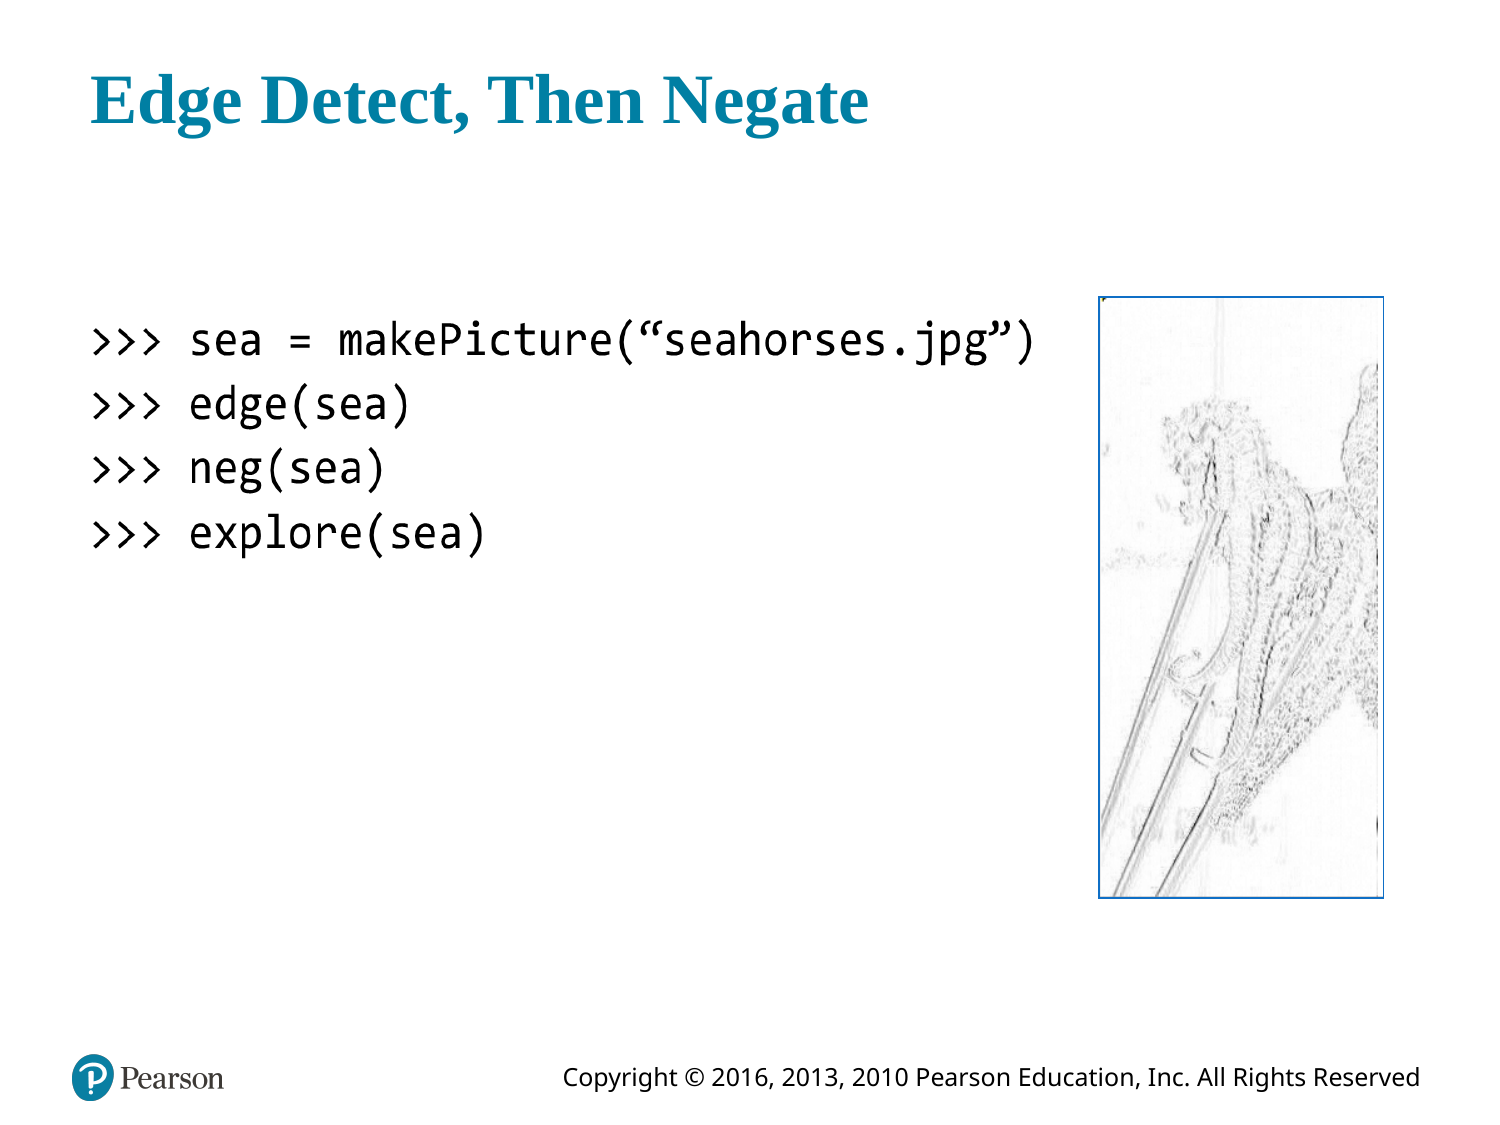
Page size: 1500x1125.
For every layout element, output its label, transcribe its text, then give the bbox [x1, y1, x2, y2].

picture [72, 1087, 83, 1101]
picture [81, 293, 1039, 593]
picture [72, 1054, 88, 1070]
title Edge Detect, Then Negate [75, 37, 1425, 256]
picture [80, 1063, 106, 1088]
picture [98, 1054, 224, 1101]
picture [1099, 297, 1383, 898]
